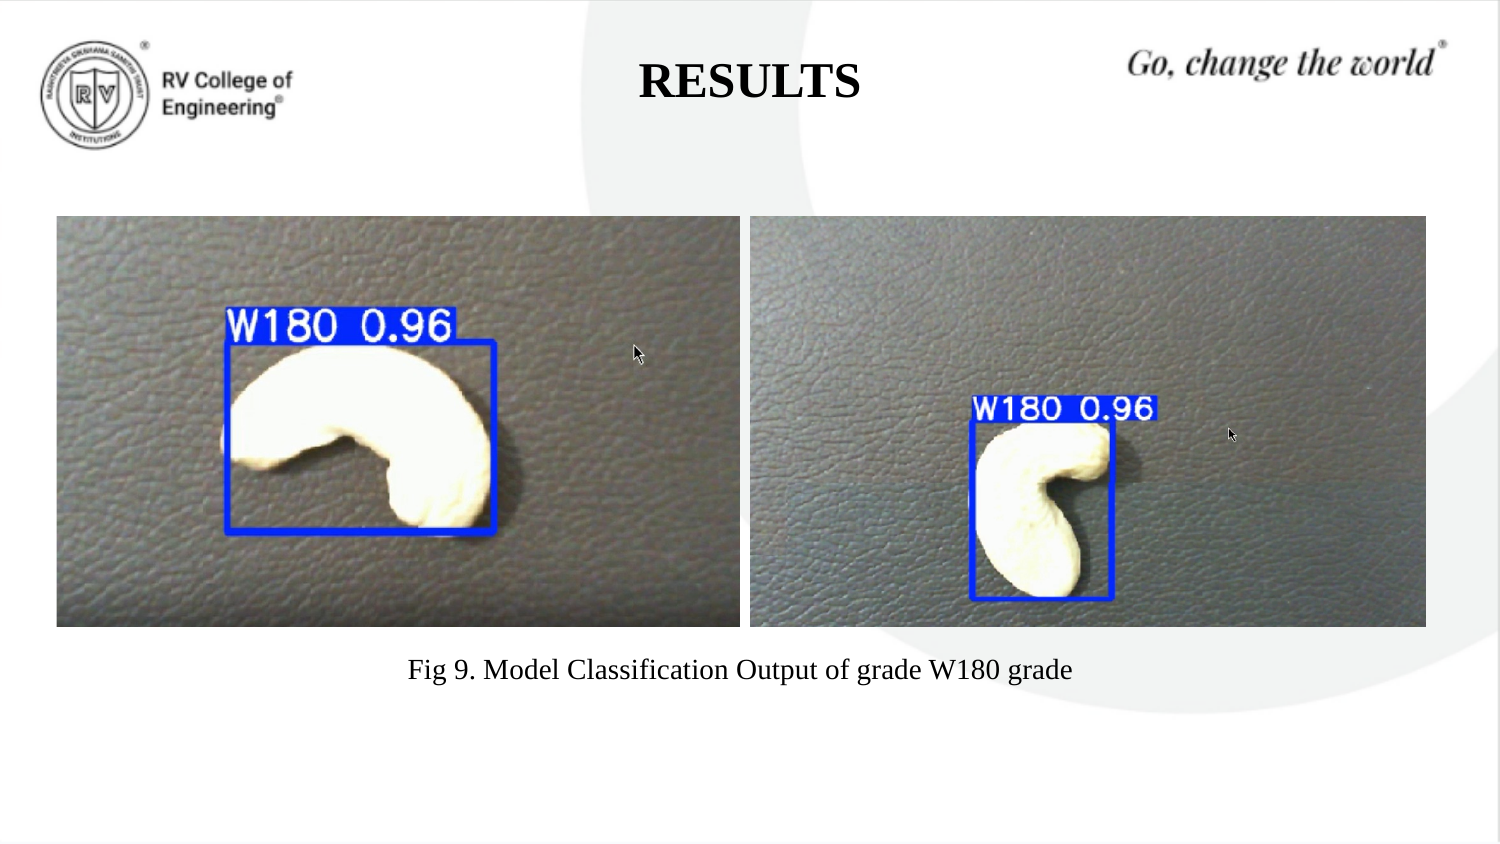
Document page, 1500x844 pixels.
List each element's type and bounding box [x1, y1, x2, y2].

picture [0, 0, 1500, 844]
text_box [56, 216, 1426, 628]
